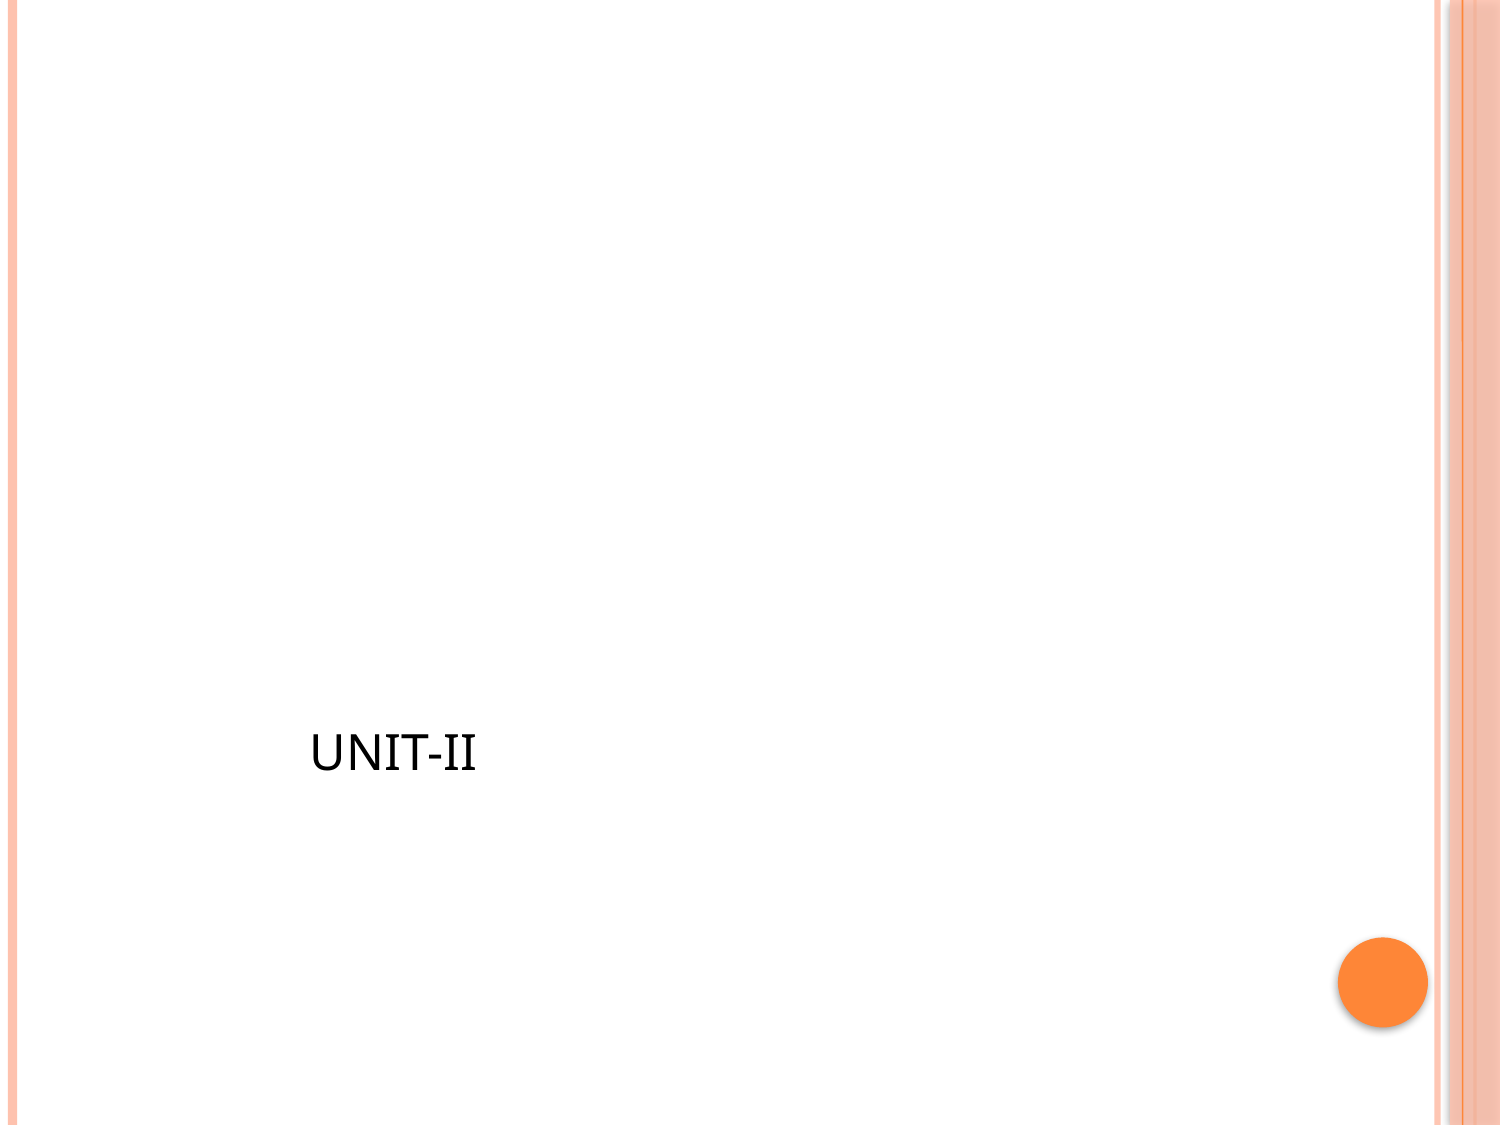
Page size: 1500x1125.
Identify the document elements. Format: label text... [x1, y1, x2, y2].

subtitle UNIT-II [0, 712, 788, 1000]
